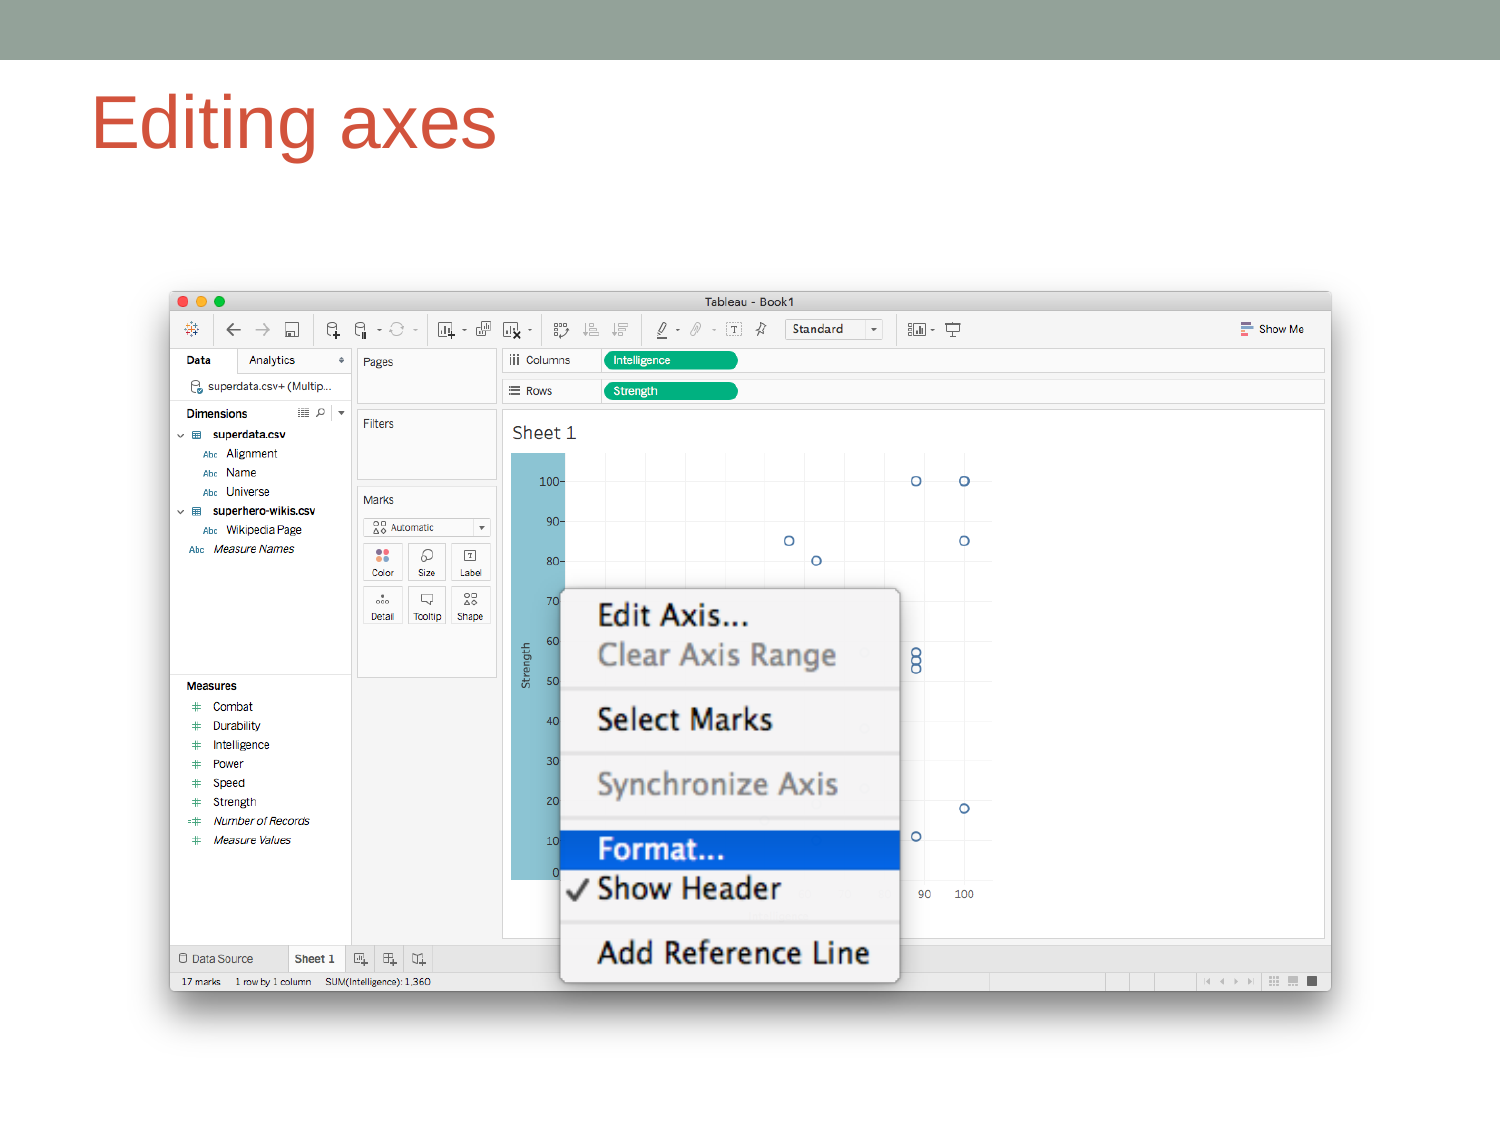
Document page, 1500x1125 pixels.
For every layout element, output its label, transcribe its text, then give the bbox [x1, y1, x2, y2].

title Editing axes [75, 37, 1425, 200]
picture [524, 562, 936, 1028]
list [119, 262, 1381, 1063]
